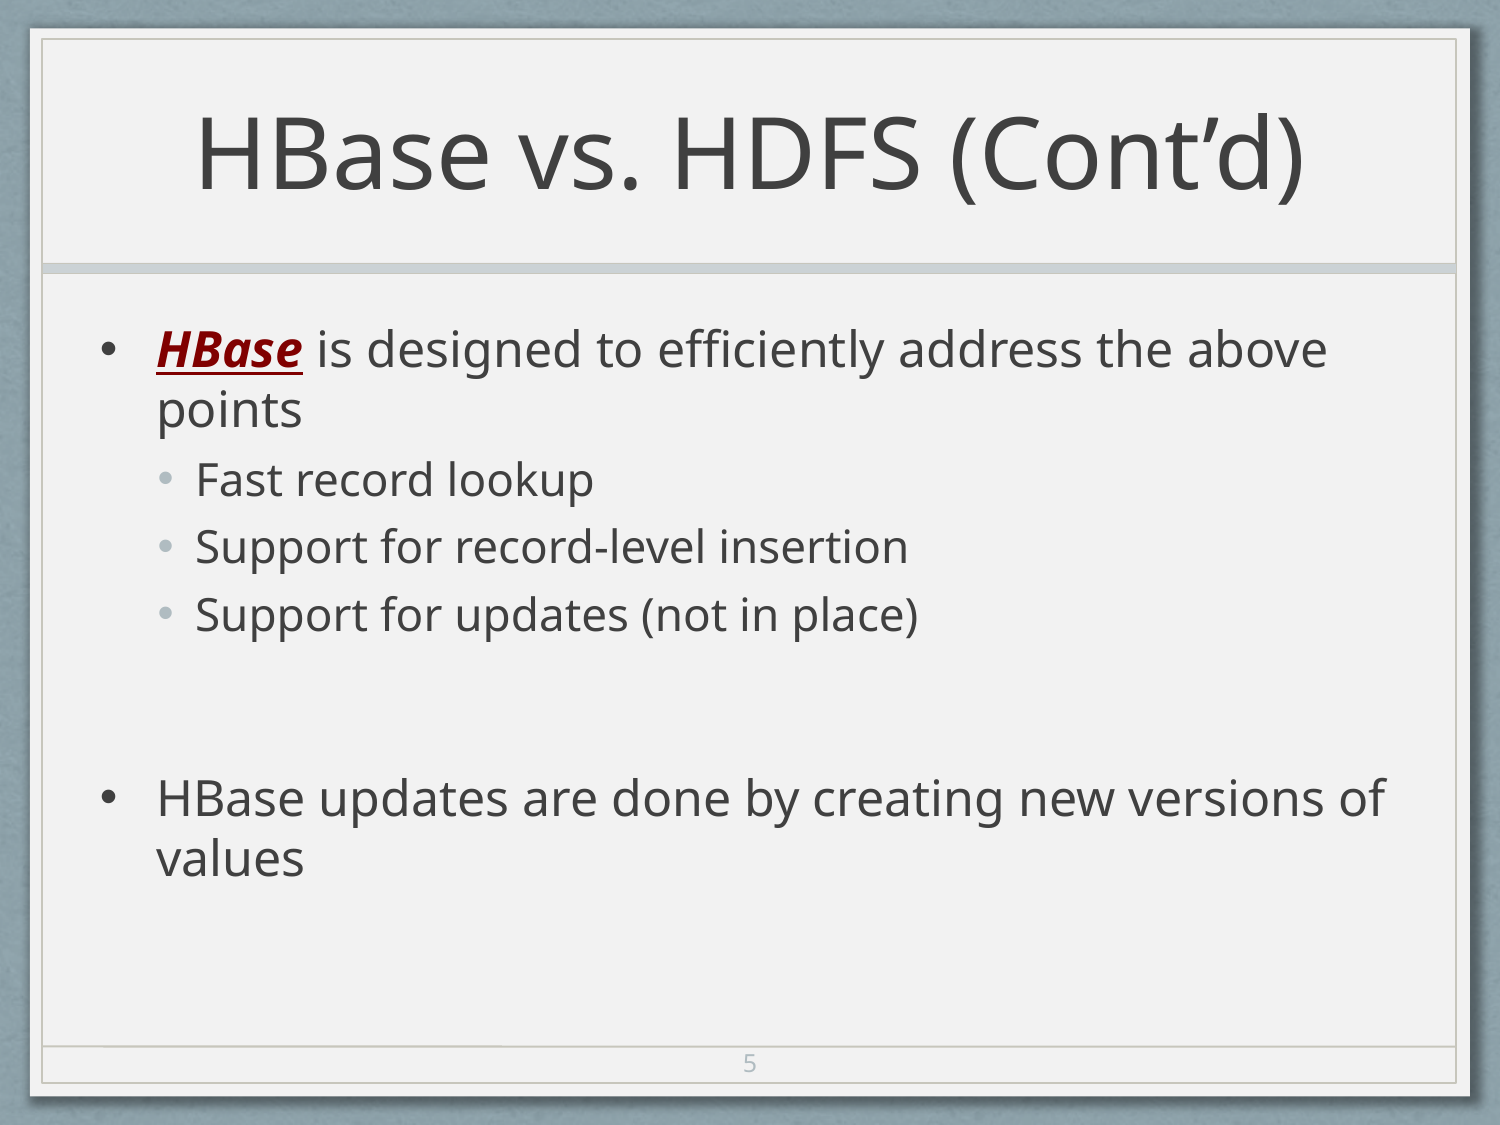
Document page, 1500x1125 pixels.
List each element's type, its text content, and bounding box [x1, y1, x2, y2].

slide_number 5 [687, 1042, 813, 1088]
list HBase is designed to efficiently address the above points Fast record lookup Support for record-level insertion Support for updates (not in place) HBase updates are done by creating new versions of values [85, 310, 1403, 995]
title HBase vs. HDFS (Cont’d) [147, 40, 1353, 260]
